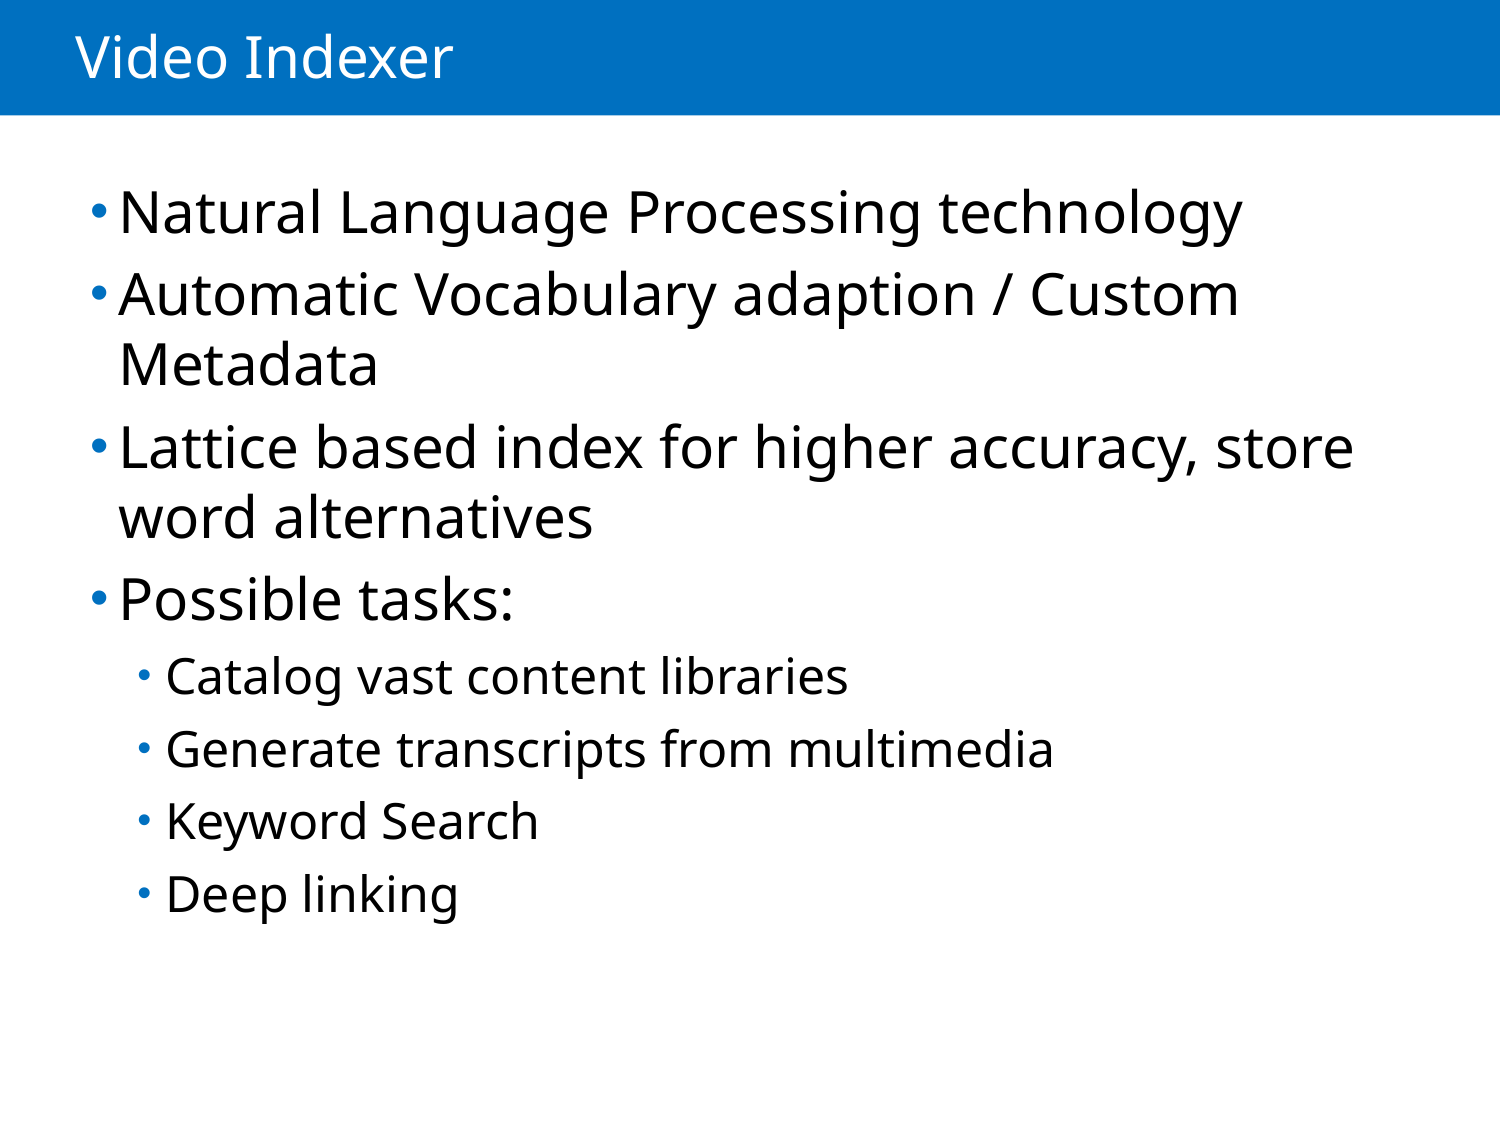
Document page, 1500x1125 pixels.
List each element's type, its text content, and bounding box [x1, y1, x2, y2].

text_box Natural Language Processing technology Automatic Vocabulary adaption / Custom Metadata Lattice based index for higher accuracy, store word alternatives Possible tasks: Catalog vast content libraries Generate transcripts from multimedia Keyword Search Deep linking [75, 167, 1408, 1012]
title Video Indexer [75, 0, 1351, 122]
